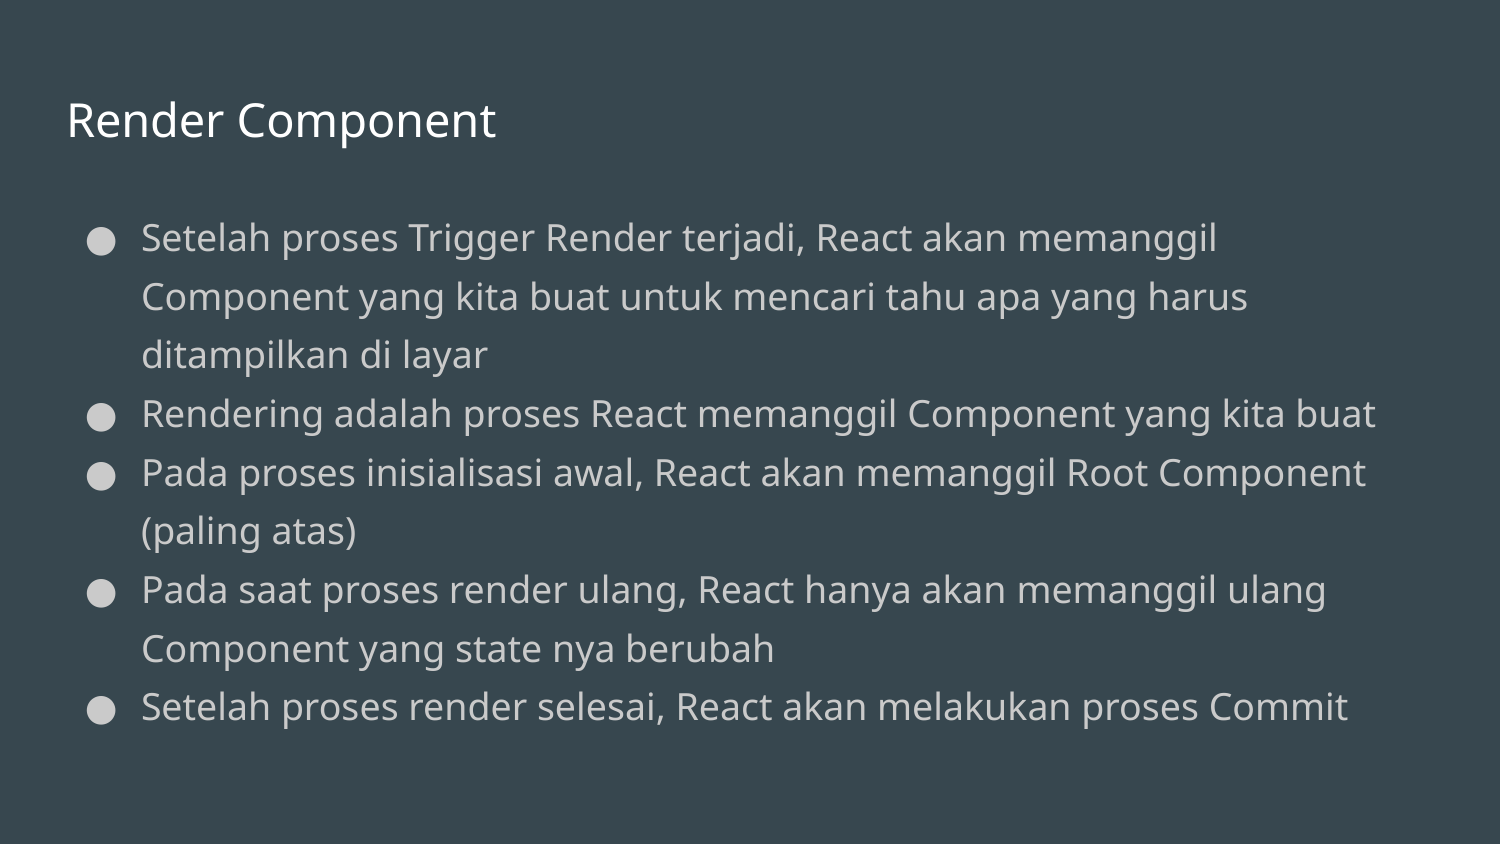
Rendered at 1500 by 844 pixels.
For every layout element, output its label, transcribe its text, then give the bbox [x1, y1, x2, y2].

title Render Component [51, 72, 1449, 167]
list Setelah proses Trigger Render terjadi, React akan memanggil Component yang kita buat untuk mencari tahu apa yang harus ditampilkan di layar Rendering adalah proses React memanggil Component yang kita buat Pada proses inisialisasi awal, React akan memanggil Root Component (paling atas) Pada saat proses render ulang, React hanya akan memanggil ulang Component yang state nya berubah Setelah proses render selesai, React akan melakukan proses Commit [51, 189, 1449, 750]
